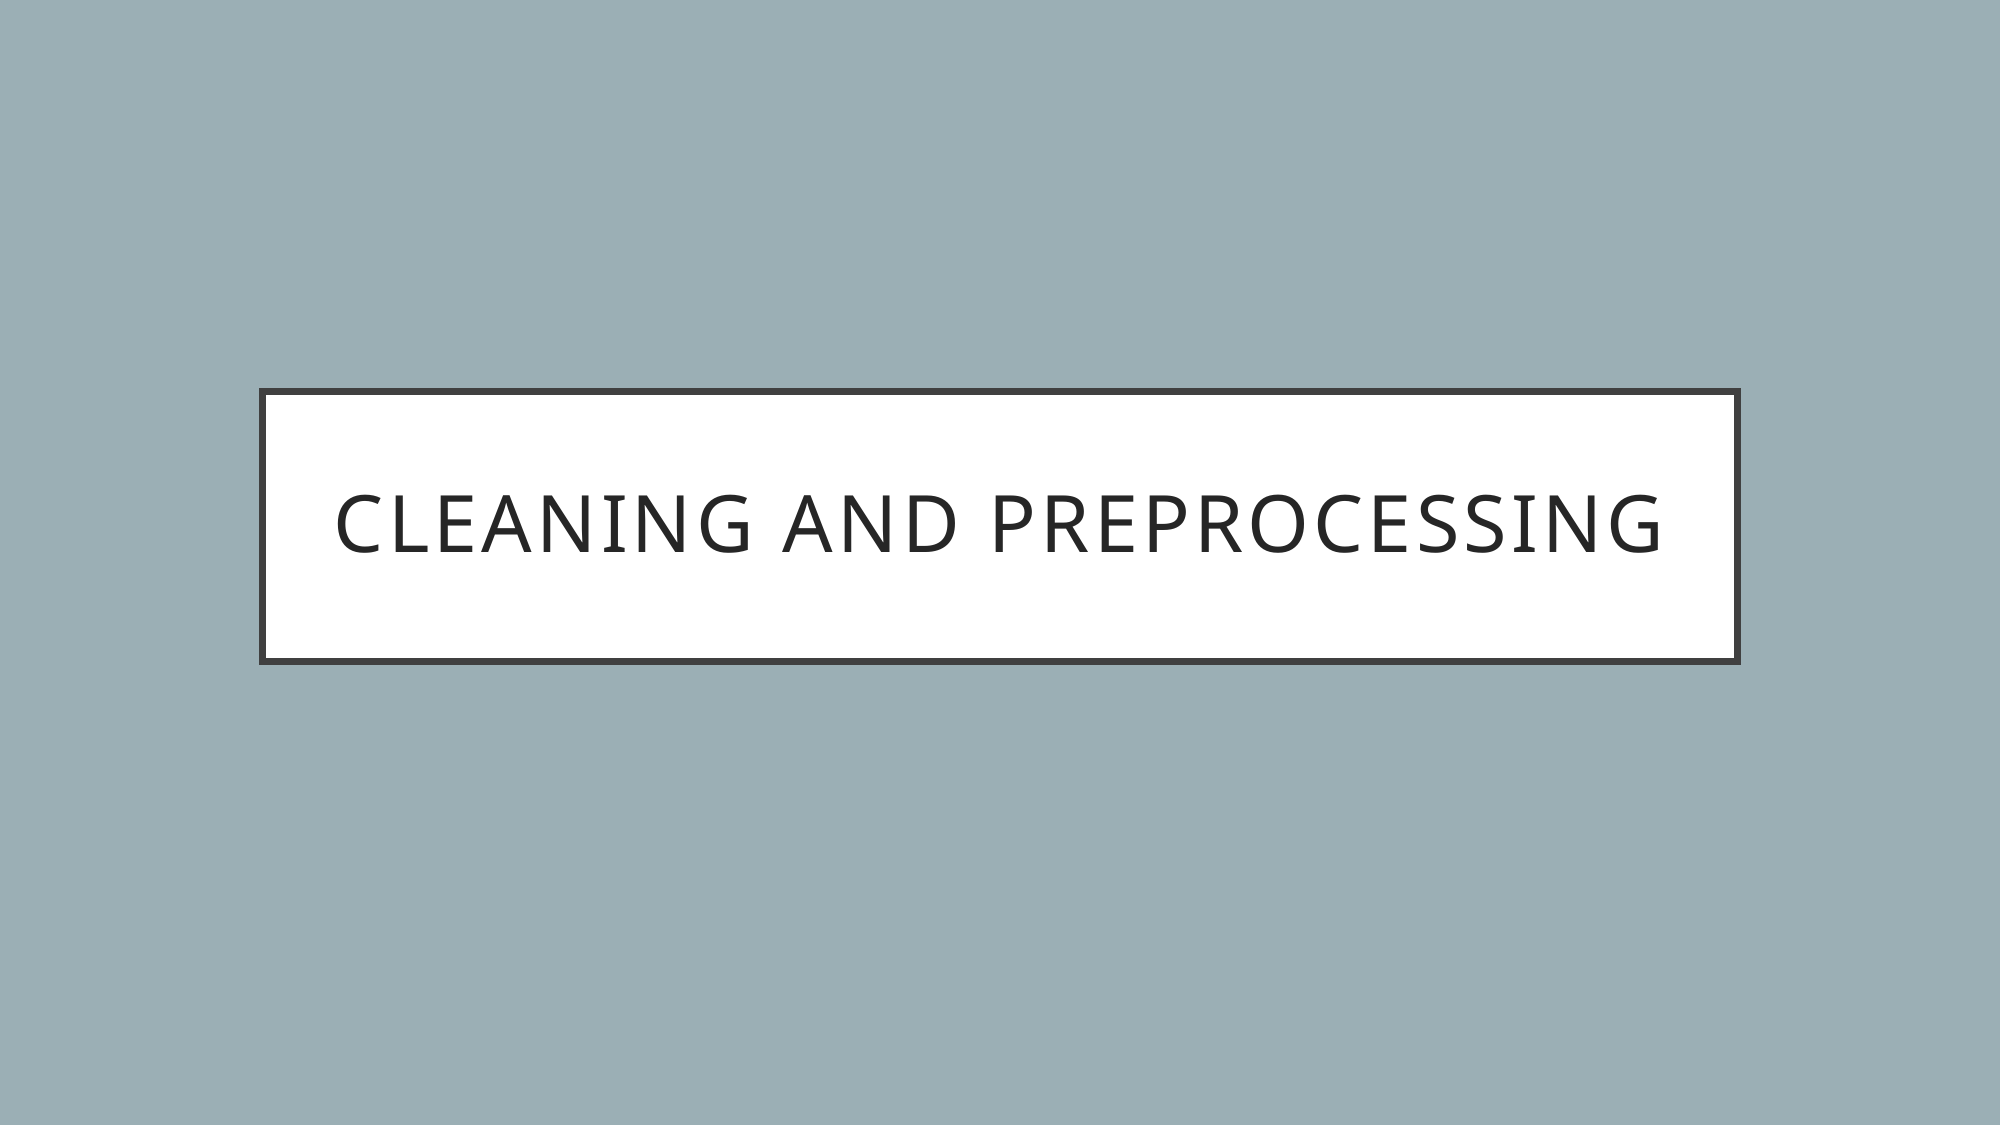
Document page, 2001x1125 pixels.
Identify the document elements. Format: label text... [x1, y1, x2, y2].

title Cleaning and Preprocessing [259, 388, 1741, 665]
